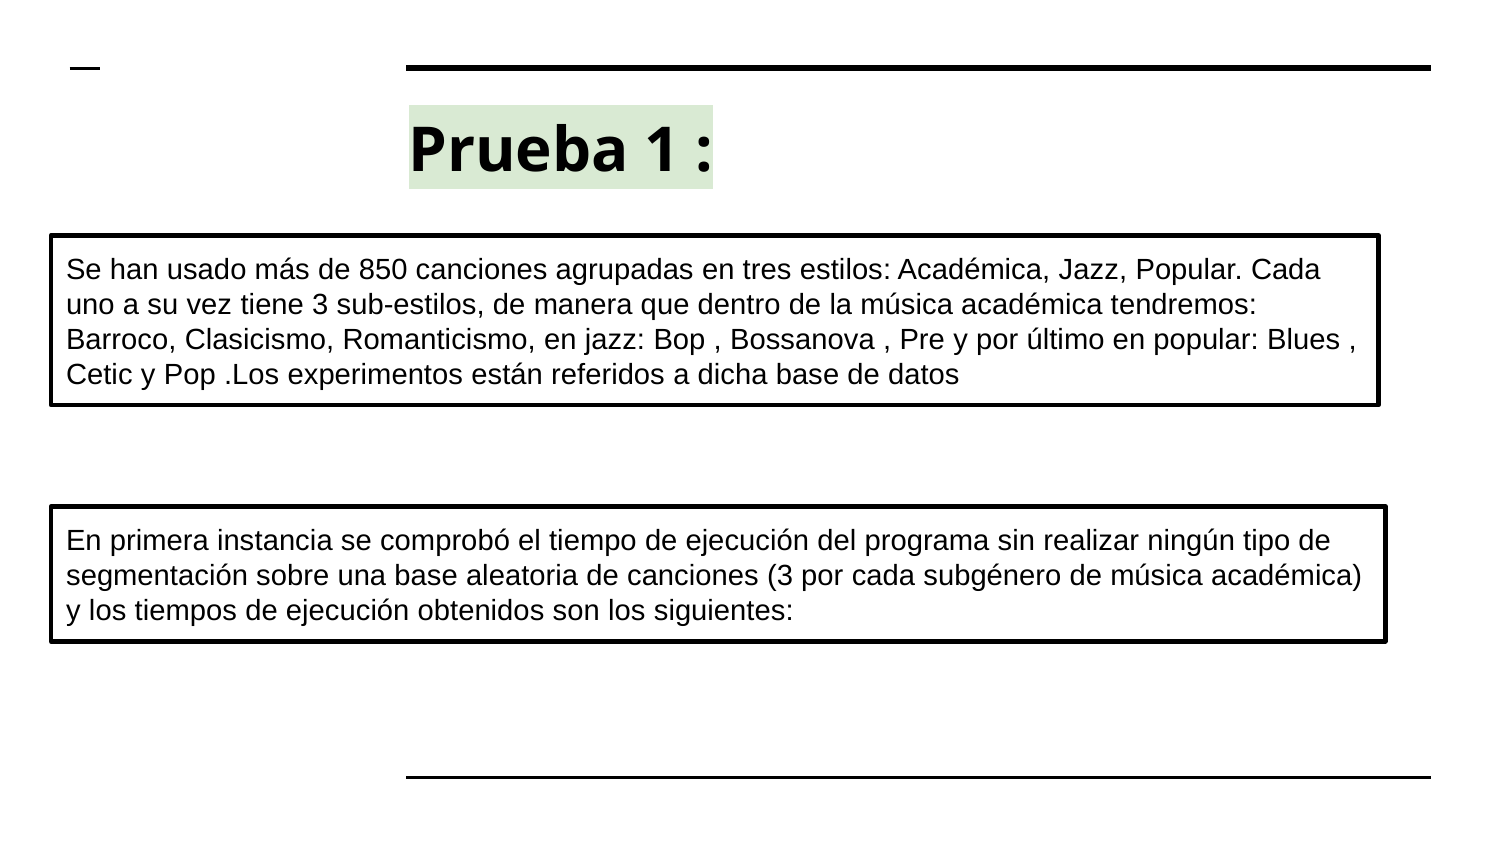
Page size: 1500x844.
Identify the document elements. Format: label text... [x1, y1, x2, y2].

text_box Se han usado más de 850 canciones agrupadas en tres estilos: Académica, Jazz, Popular. Cada uno a su vez tiene 3 sub-estilos, de manera que dentro de la música académica tendremos: Barroco, Clasicismo, Romanticismo, en jazz: Bop , Bossanova , Pre y por último en popular: Blues , Cetic y Pop .Los experimentos están referidos a dicha base de datos [51, 235, 1379, 406]
title Prueba 1 : [393, 94, 1431, 199]
text_box En primera instancia se comprobó el tiempo de ejecución del programa sin realizar ningún tipo de segmentación sobre una base aleatoria de canciones (3 por cada subgénero de música académica) y los tiempos de ejecución obtenidos son los siguientes: [51, 506, 1386, 642]
